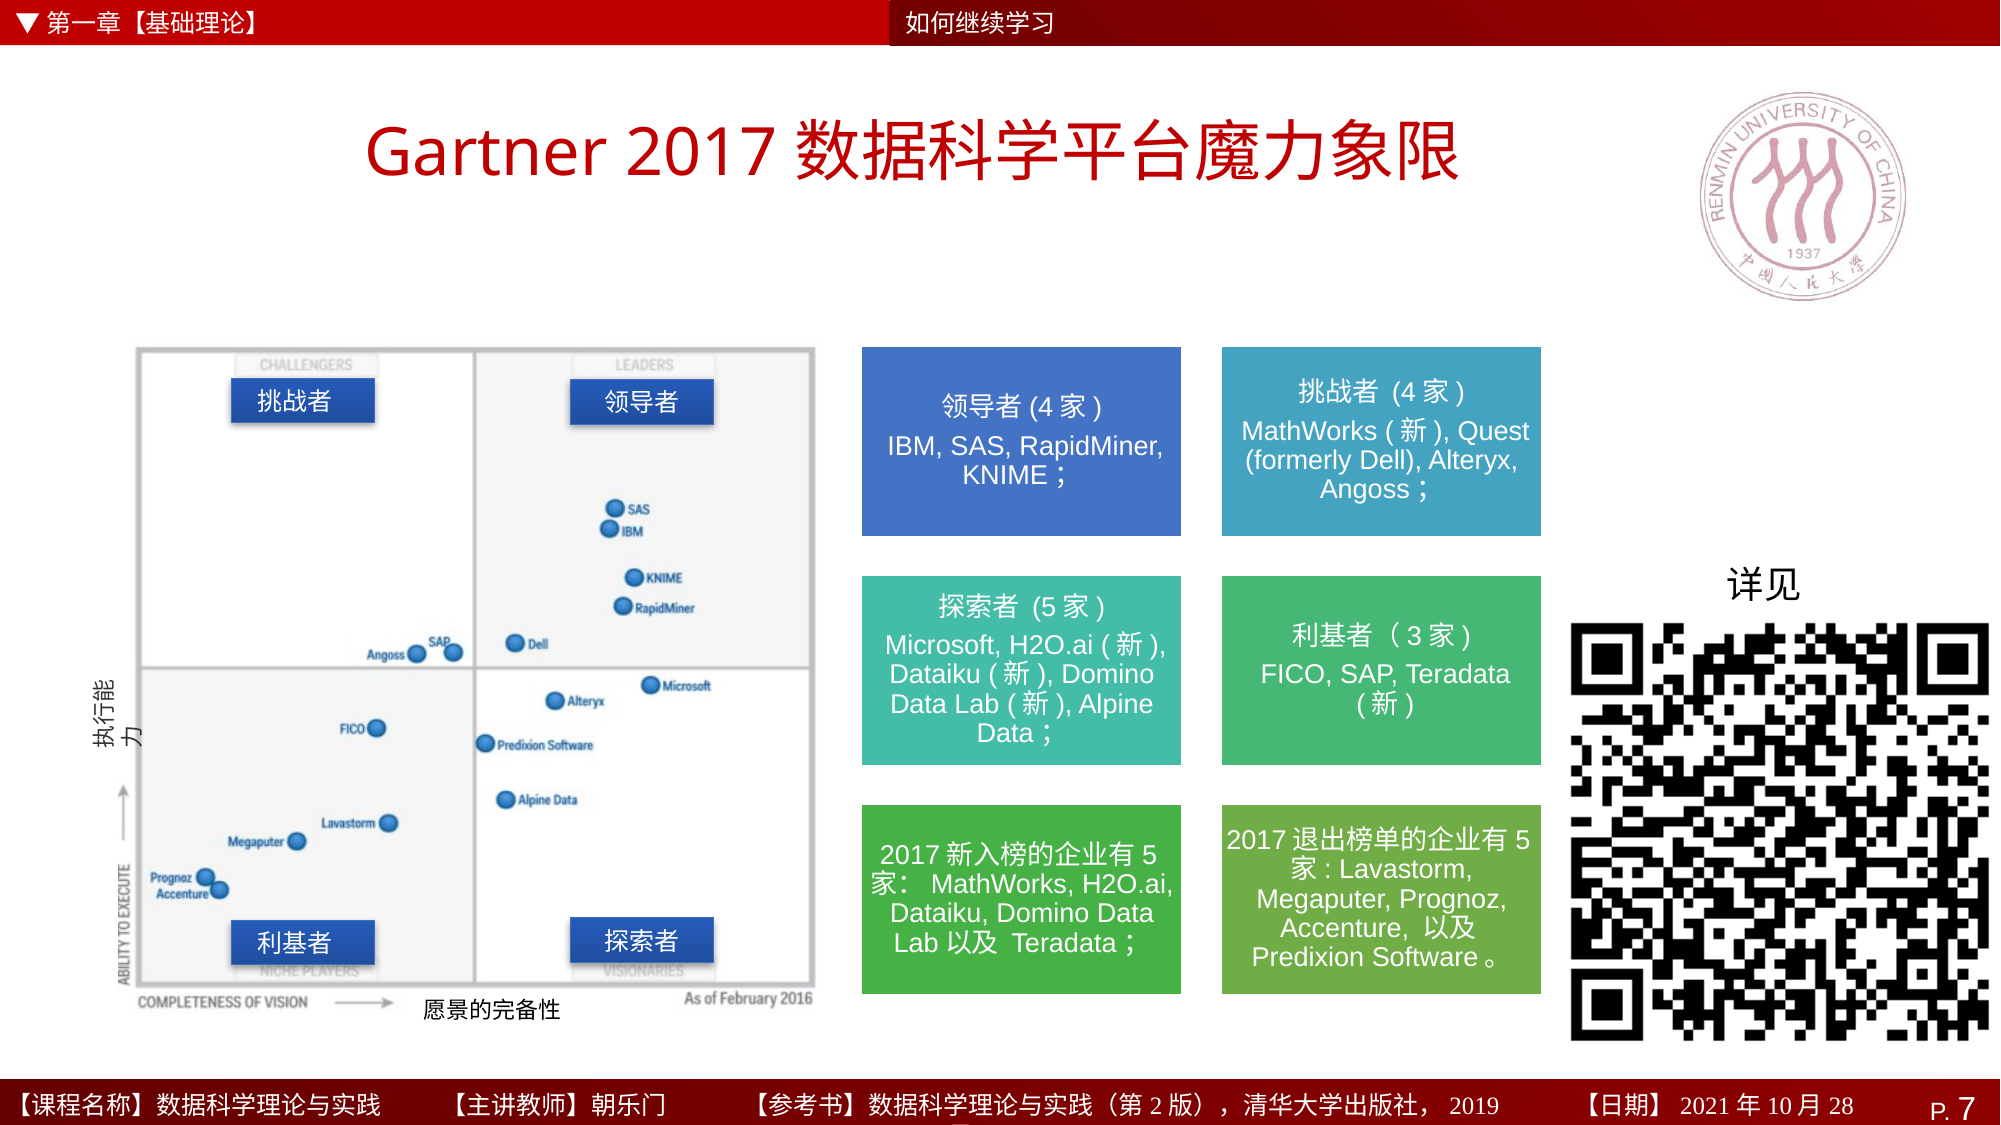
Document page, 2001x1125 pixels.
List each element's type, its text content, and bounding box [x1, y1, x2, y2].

list 如何继续学习 [890, 0, 1249, 43]
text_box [858, 302, 1546, 1039]
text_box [82, 337, 823, 1032]
picture [1562, 614, 2000, 1052]
list ▼第一章【基础理论】 [0, 0, 725, 43]
text_box 详见 [1711, 553, 1817, 612]
picture [1696, 89, 1910, 304]
title Gartner 2017数据科学平台魔力象限 [61, 80, 1765, 217]
